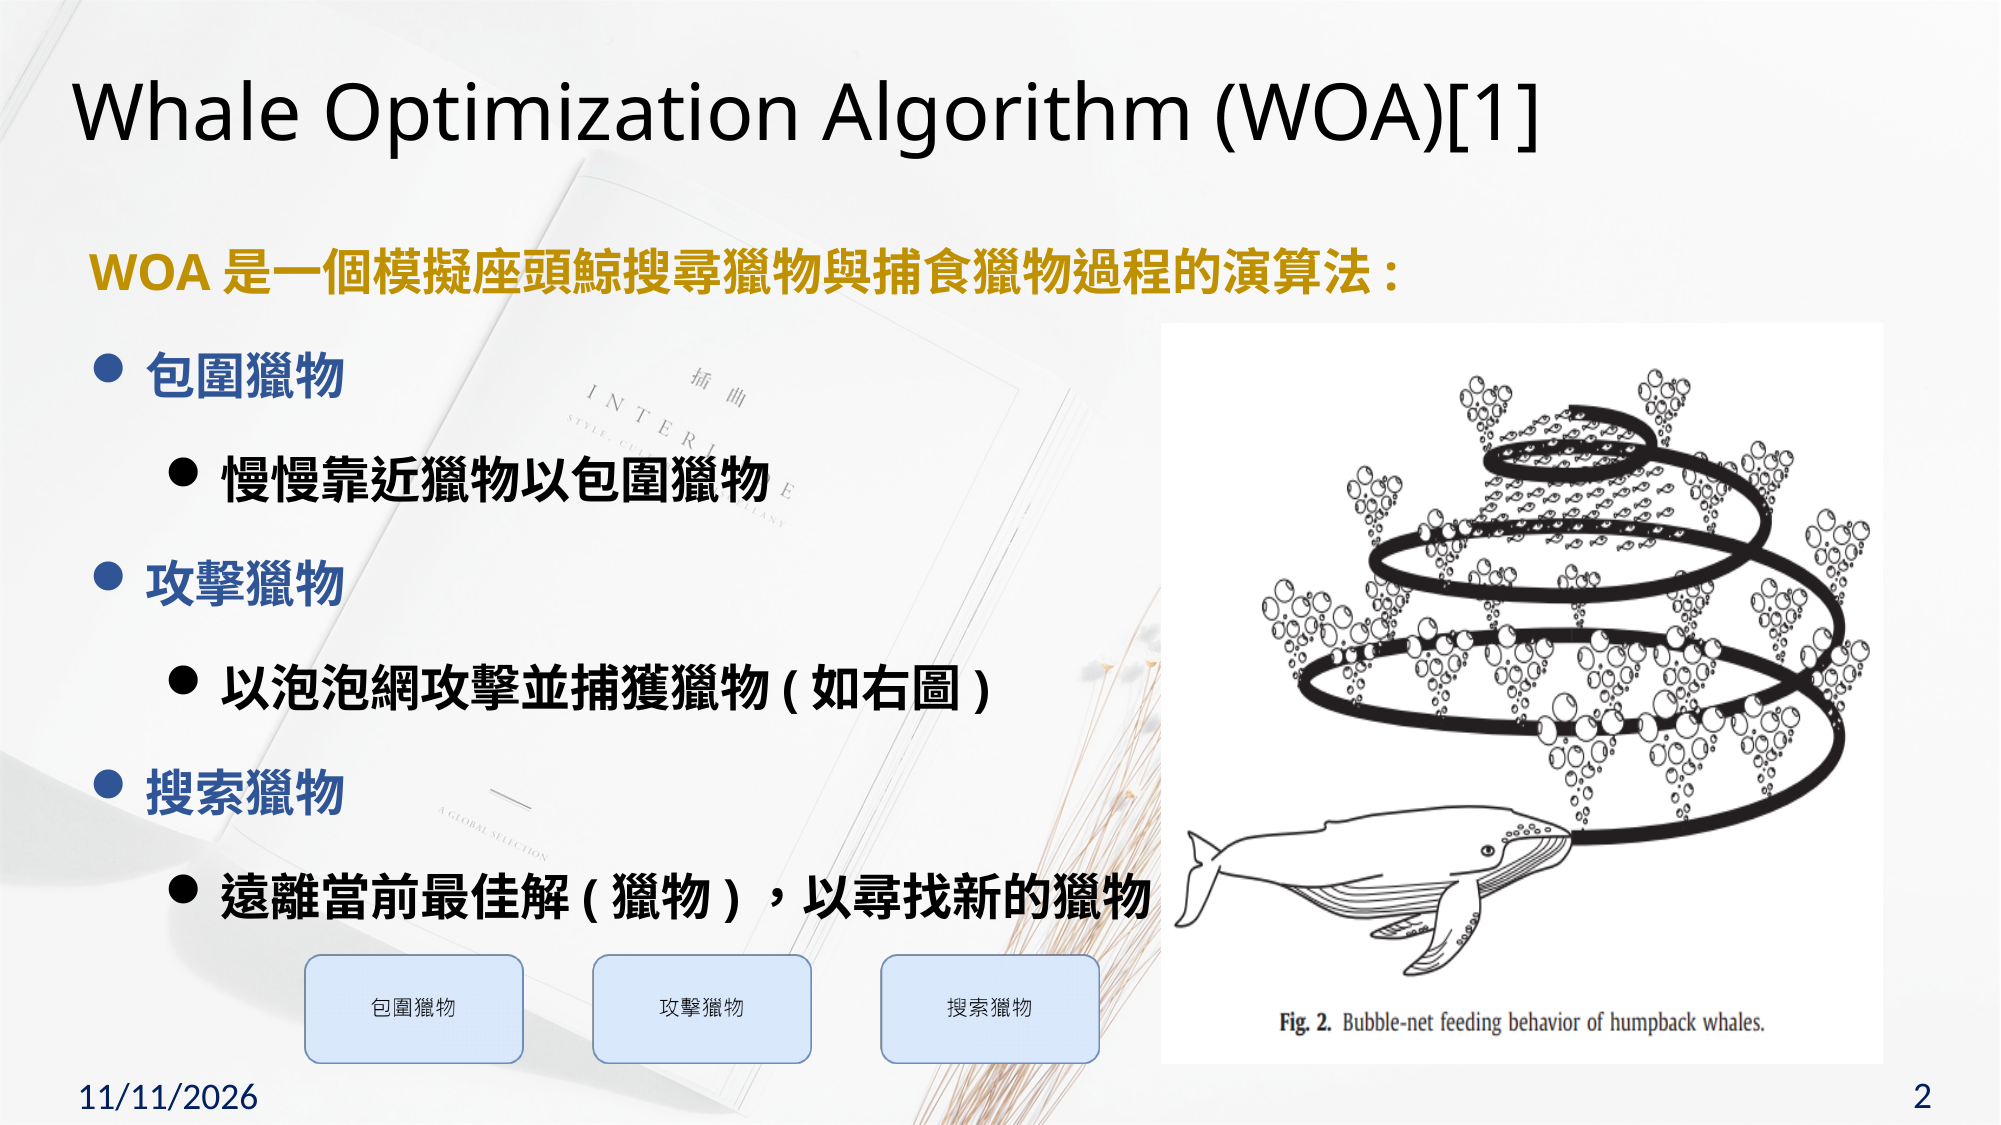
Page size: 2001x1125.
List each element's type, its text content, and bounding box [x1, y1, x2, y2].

picture [1160, 323, 1884, 1064]
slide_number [62, 1064, 286, 1124]
slide_number 2 [1849, 1064, 1948, 1124]
title Whale Optimization Algorithm (WOA)[1] [51, 11, 1565, 212]
picture [286, 936, 1118, 1082]
text_box WOA是一個模擬座頭鯨搜尋獵物與捕食獵物過程的演算法: 包圍獵物 慢慢靠近獵物以包圍獵物 攻擊獵物 以泡泡網攻擊並捕獲獵物(如右圖) 搜索獵物 遠離當前最佳解(獵物)，以尋找新的獵物。 [18, 188, 1463, 1125]
